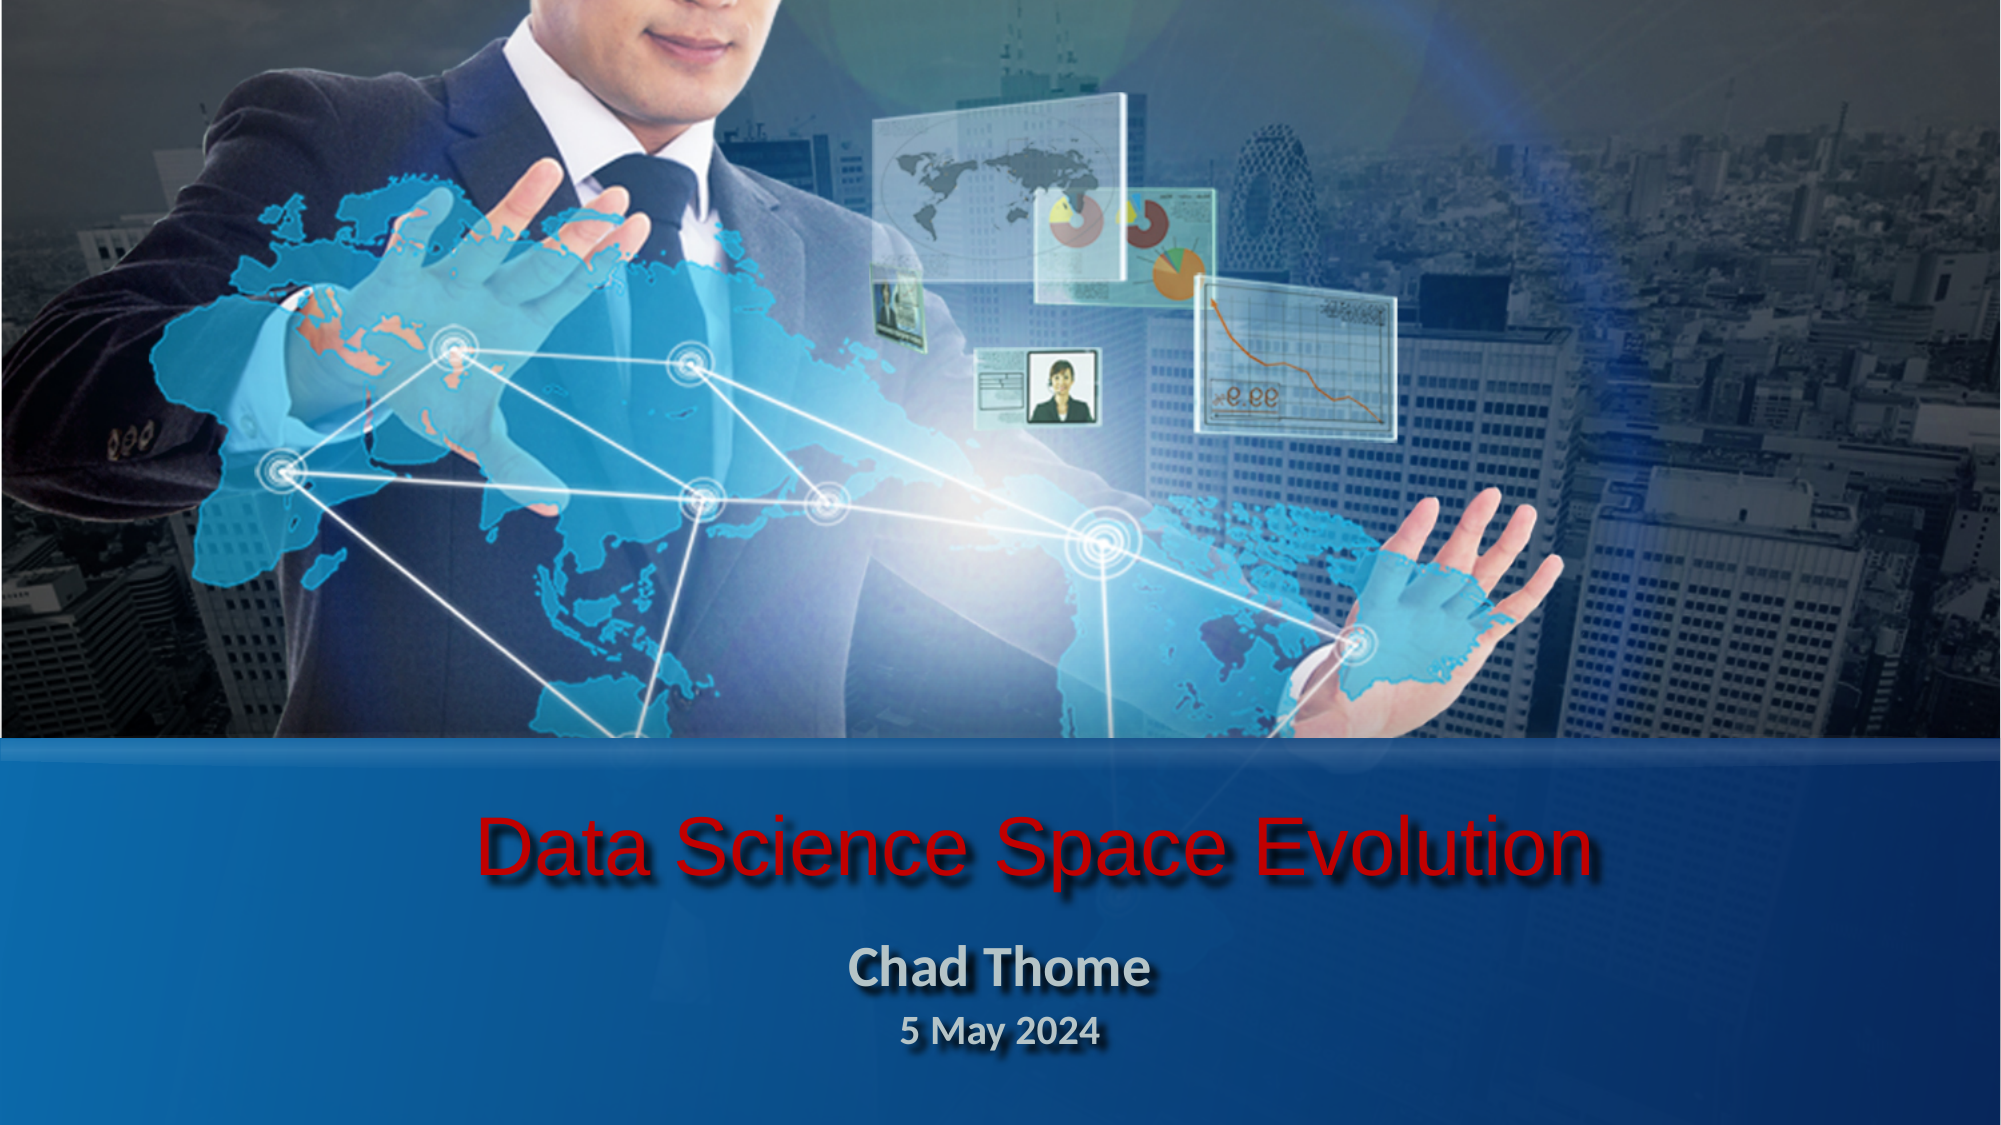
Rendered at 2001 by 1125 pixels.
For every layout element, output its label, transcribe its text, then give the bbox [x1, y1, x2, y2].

text_box Chad Thome 5 May 2024 [811, 920, 1189, 1060]
picture [1, 0, 2001, 738]
text_box Data Science Space Evolution [63, 812, 1937, 897]
